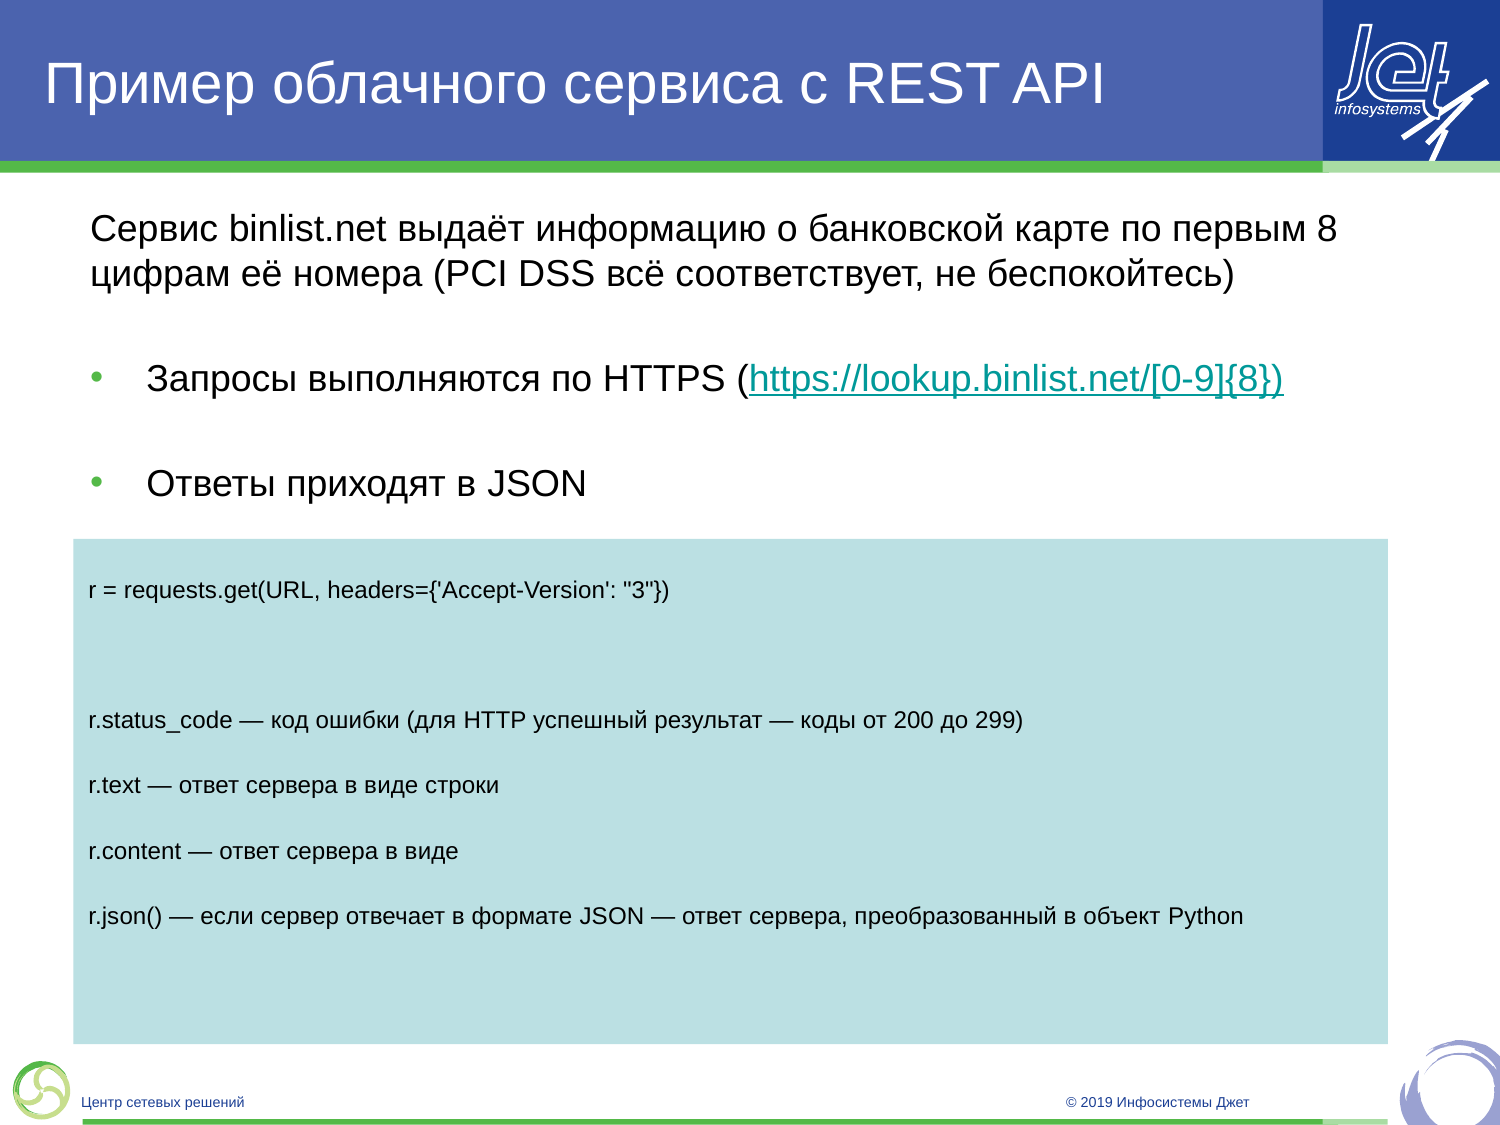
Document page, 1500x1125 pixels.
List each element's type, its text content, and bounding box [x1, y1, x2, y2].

text_box r = requests.get(URL, headers={'Accept-Version': "3"}) r.status_code — код ошибки (для HTTP успешный результат — коды от 200 до 299) r.text — ответ сервера в виде строки r.content — ответ сервера в виде r.json() — если сервер отвечает в формате JSON — ответ сервера, преобразованный в объект Python [73, 538, 1388, 1045]
list Сервис binlist.net выдаёт информацию о банковской карте по первым 8 цифрам её номера (PCI DSS всё соответствует, не беспокойтесь) Запросы выполняются по HTTPS (https://lookup.binlist.net/[0-9]{8}) Ответы приходят в JSON [75, 196, 1425, 575]
title Пример облачного сервиса с REST API [29, 21, 1294, 140]
